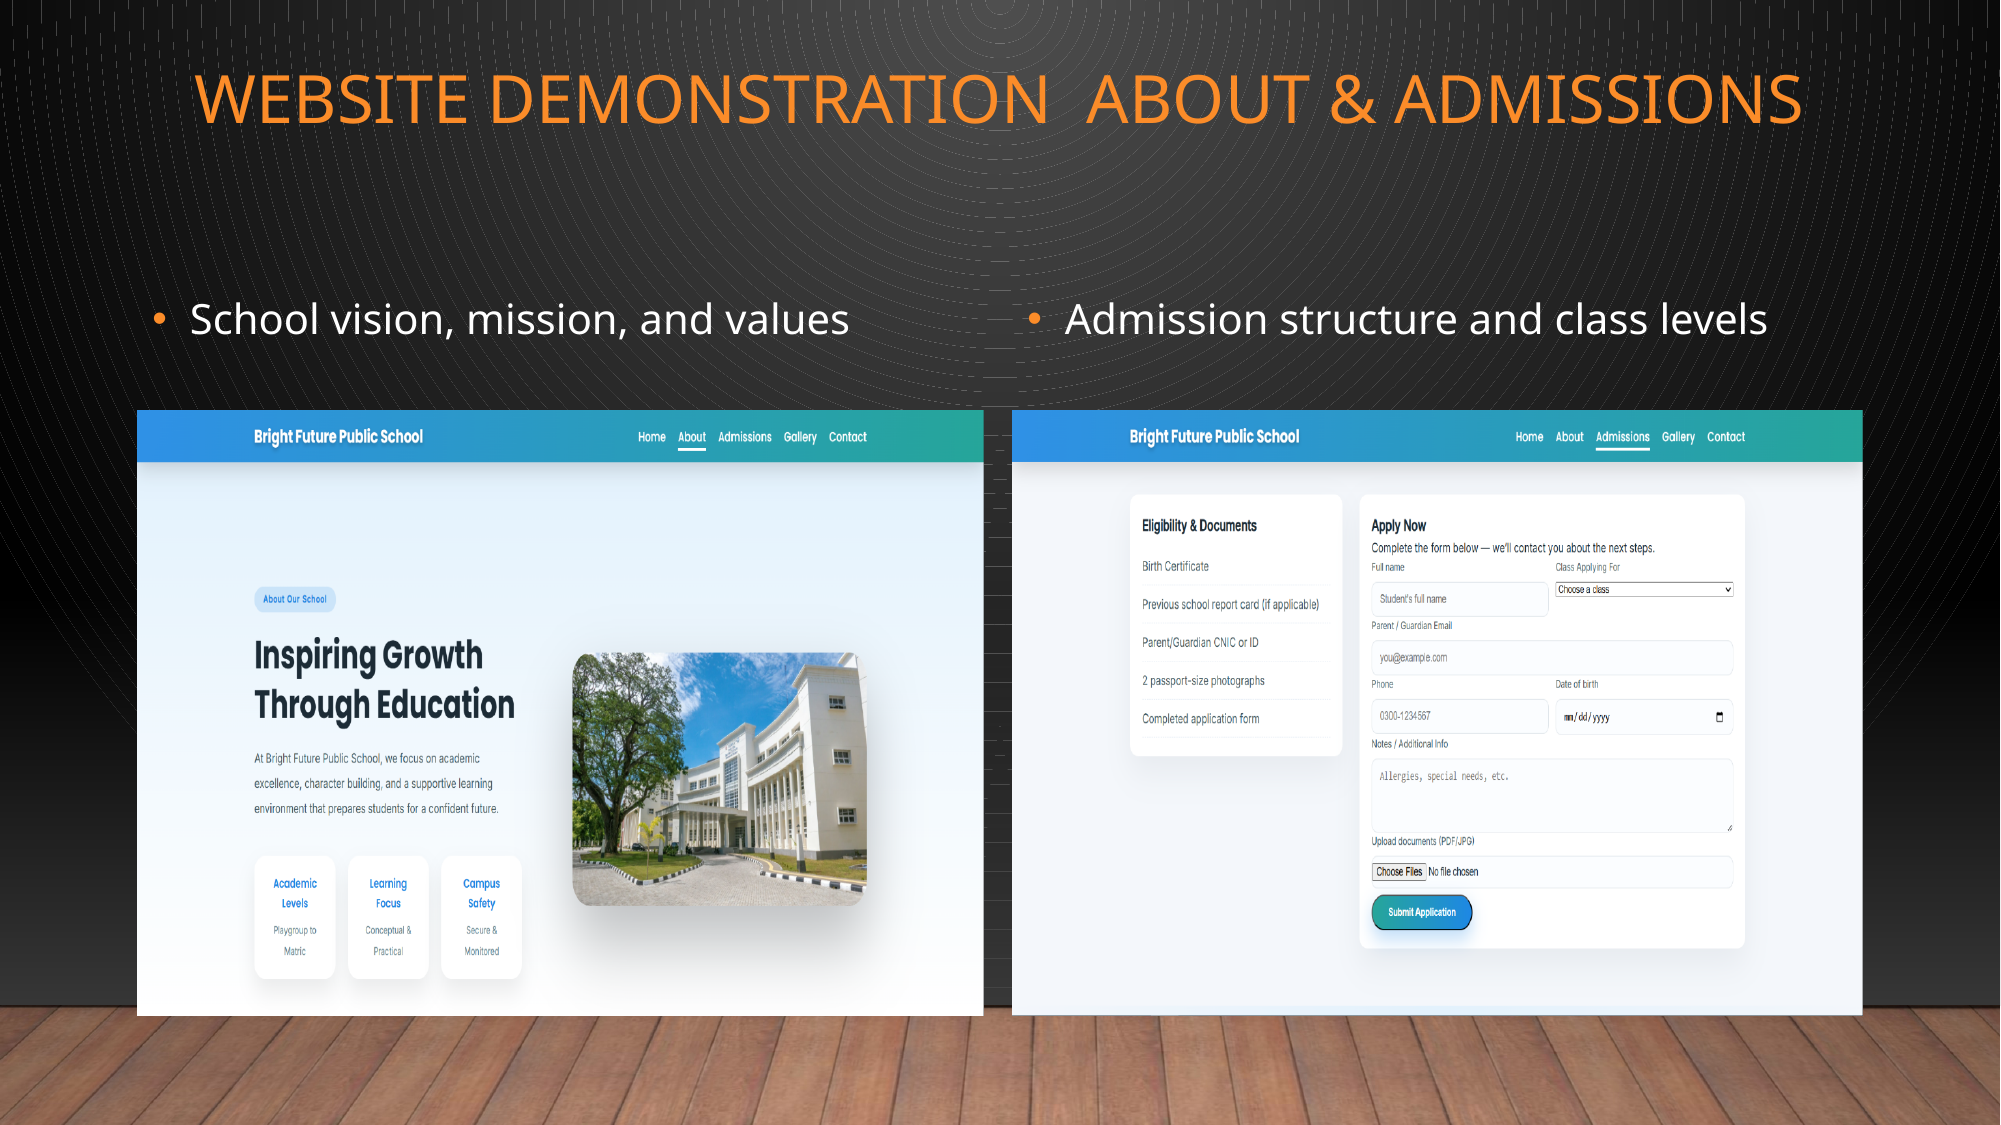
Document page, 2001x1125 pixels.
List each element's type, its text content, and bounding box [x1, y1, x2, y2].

text_box School vision, mission, and values [137, 275, 984, 410]
picture [0, 410, 2000, 1125]
text_box Admission structure and class levels [1012, 275, 1863, 410]
text_box Website Demonstration About & Admissions [137, 58, 1863, 276]
